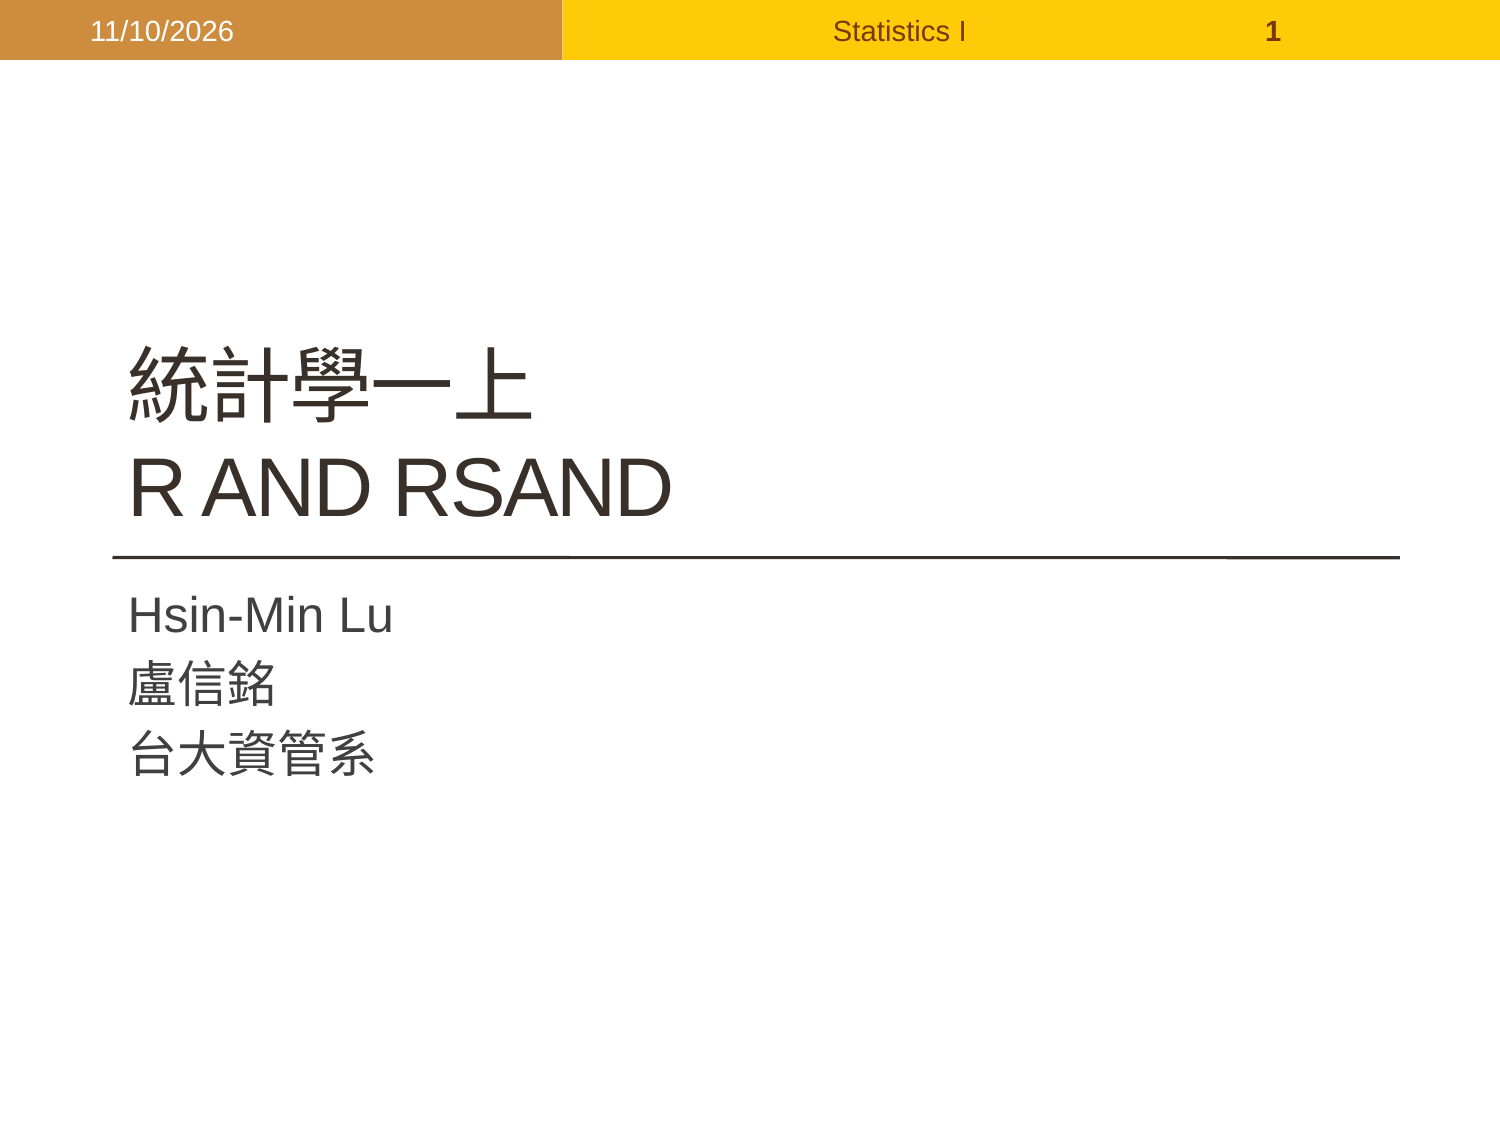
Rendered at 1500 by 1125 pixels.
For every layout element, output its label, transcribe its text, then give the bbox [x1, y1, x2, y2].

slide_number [75, 3, 550, 57]
subtitle Hsin-Min Lu 盧信銘 台大資管系 [112, 575, 1163, 863]
footer Statistics I [562, 3, 1238, 57]
slide_number 1 [1250, 3, 1425, 57]
title 統計學一上 R and RSAND [112, 224, 1400, 542]
